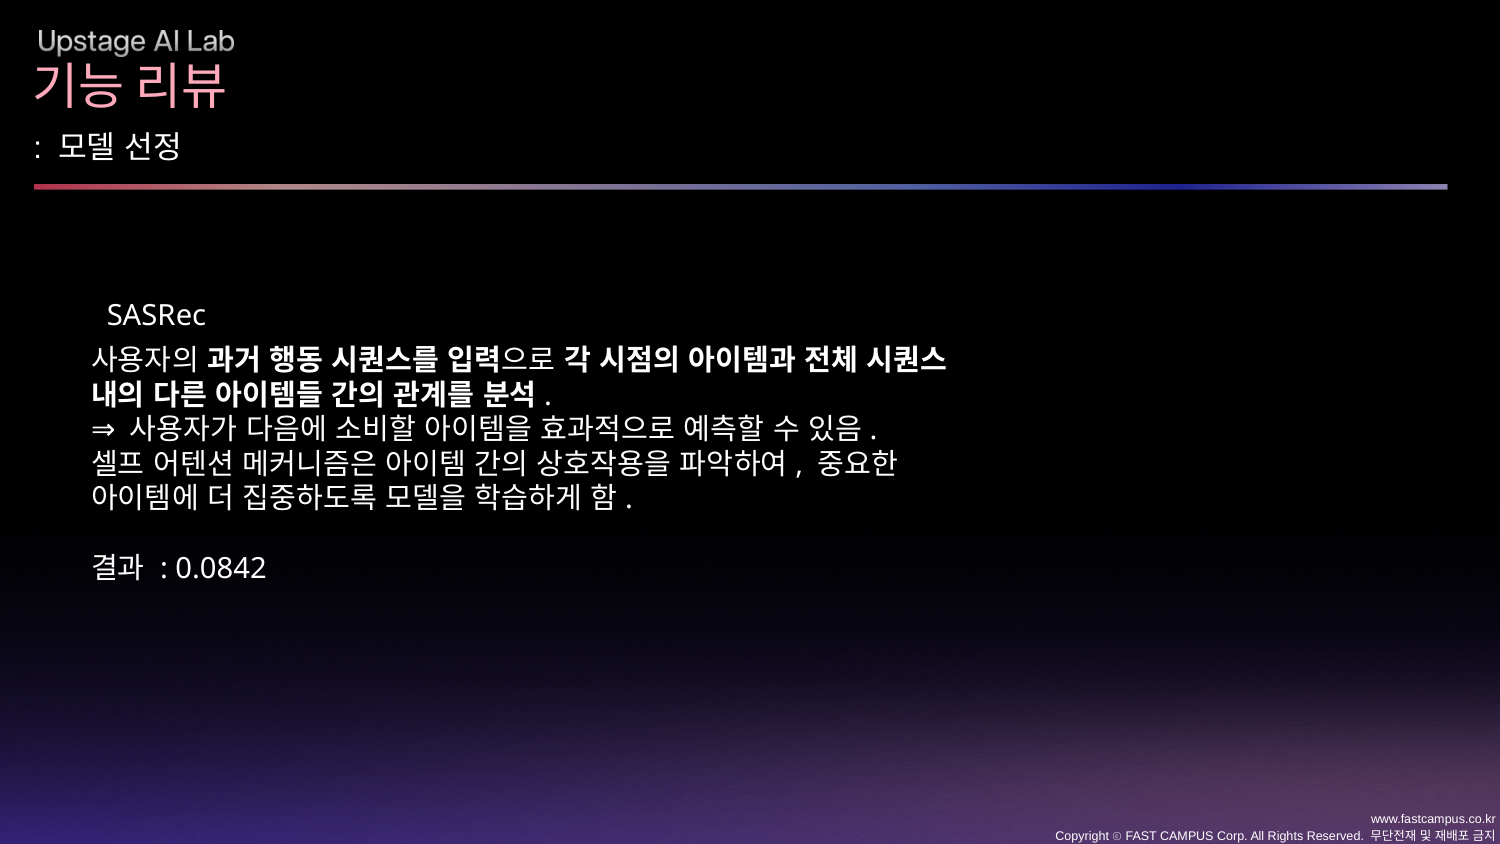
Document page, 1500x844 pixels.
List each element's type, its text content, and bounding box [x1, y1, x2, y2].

text_box : 모델 선정 [33, 126, 867, 169]
text_box SASRec 사용자의 과거 행동 시퀀스를 입력으로 각 시점의 아이템과 전체 시퀀스 내의 다른 아이템들 간의 관계를 분석. ⇒ 사용자가 다음에 소비할 아이템을 효과적으로 예측할 수 있음. 셀프 어텐션 메커니즘은 아이템 간의 상호작용을 파악하여, 중요한 아이템에 더 집중하도록 모델을 학습하게 함. 결과 : 0.0842 [90, 378, 1007, 466]
picture [0, 471, 1500, 844]
text_box 기능 리뷰 [32, 57, 763, 127]
picture [34, 184, 1449, 190]
picture [39, 29, 234, 57]
